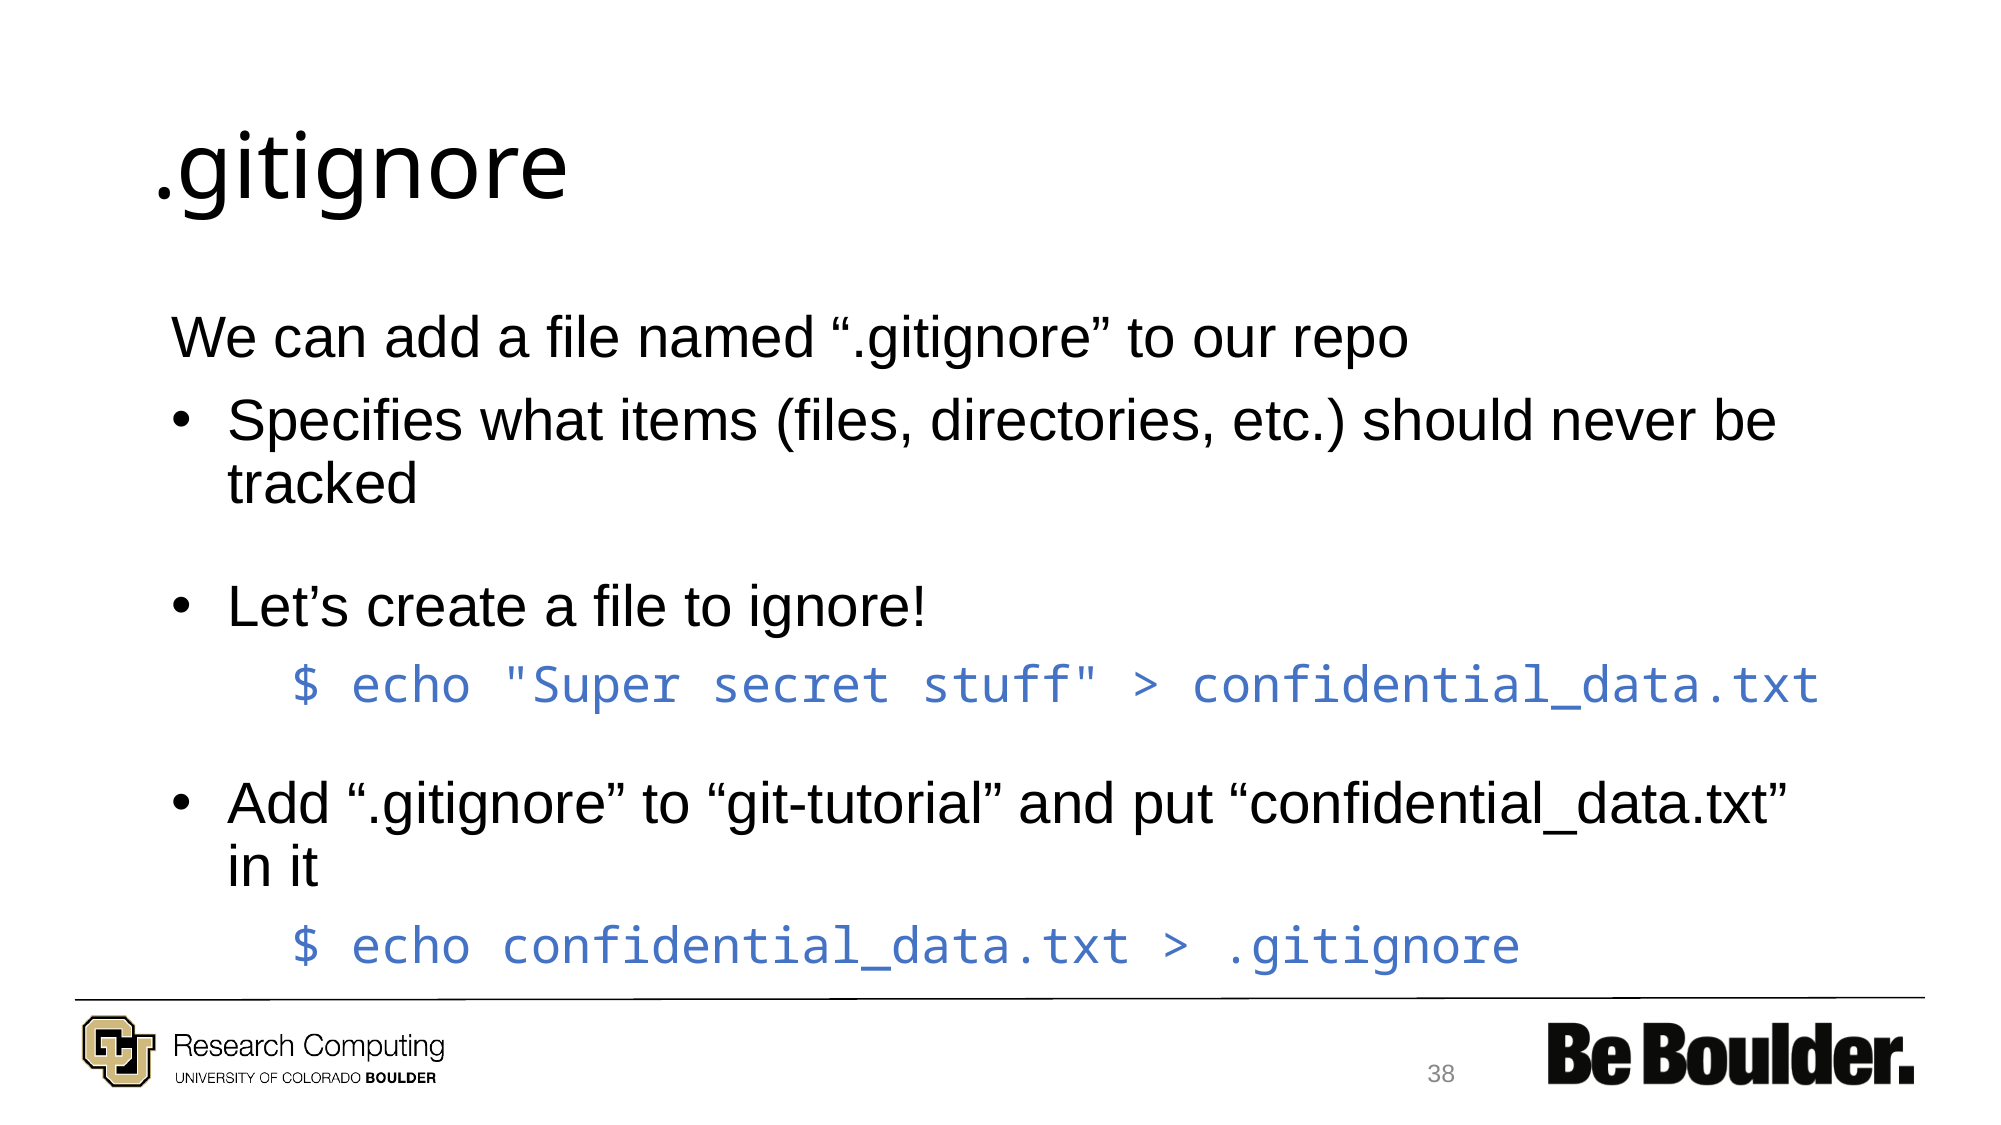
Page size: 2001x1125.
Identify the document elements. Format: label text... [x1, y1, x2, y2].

picture [81, 1015, 444, 1088]
list We can add a file named “.gitignore” to our repo Specifies what items (files, directories, etc.) should never be tracked Let’s create a file to ignore! $ echo "Super secret stuff" > confidential_data.txt Add “.gitignore” to “git-tutorial” and put “confidential_data.txt” in it $ echo confidential_data.txt > .gitignore [137, 299, 1863, 983]
title .gitignore [137, 59, 1863, 278]
slide_number 38 [1412, 1042, 1525, 1103]
picture [1524, 1015, 1938, 1088]
